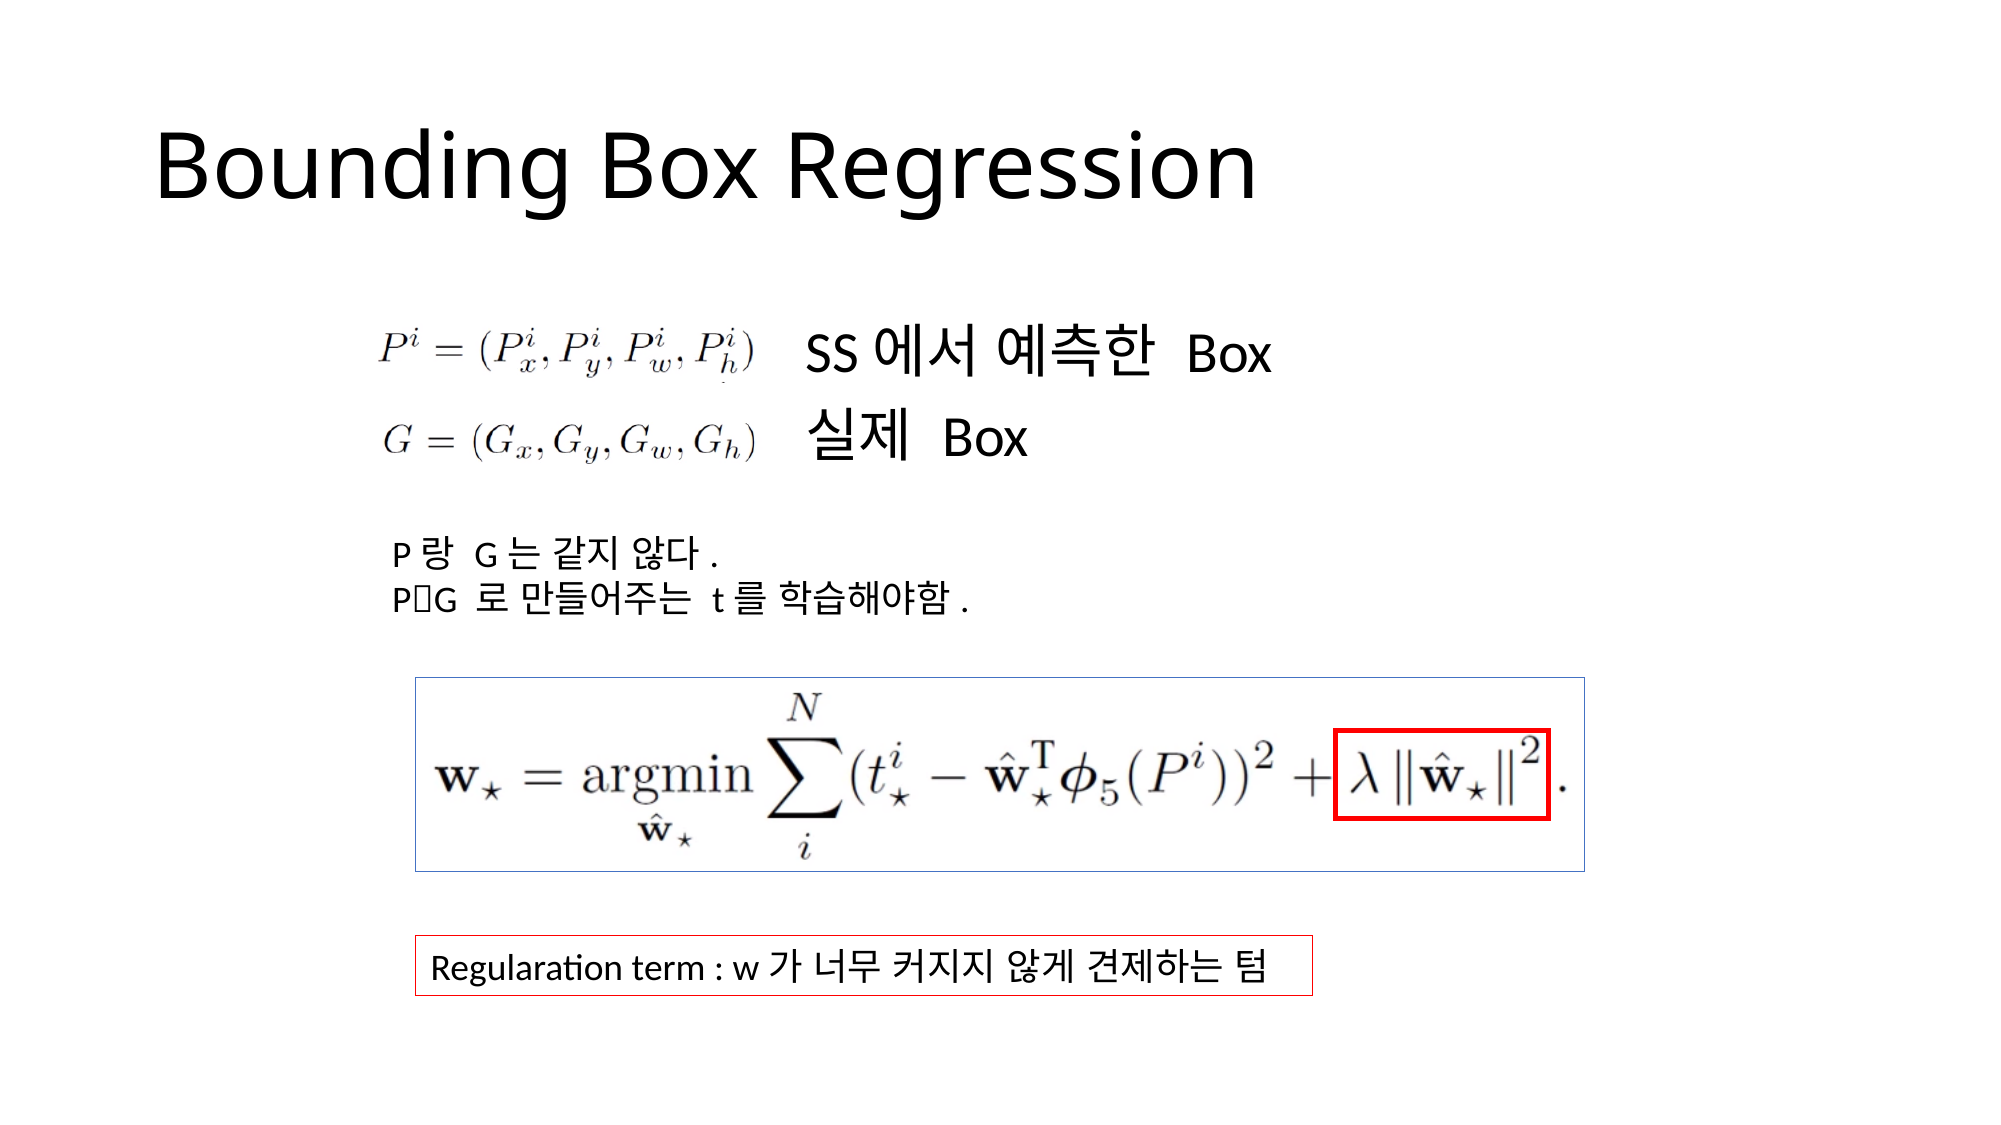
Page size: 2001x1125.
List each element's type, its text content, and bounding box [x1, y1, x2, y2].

picture [353, 299, 765, 487]
title Bounding Box Regression [137, 59, 1863, 278]
picture [415, 677, 1585, 872]
list SS에서 예측한 Box 실제 Box [790, 314, 1294, 487]
text_box P랑 G는 같지 않다. PG 로 만들어주는 t를 학습해야함. [377, 522, 1176, 628]
text_box Regularation term : w가 너무 커지지 않게 견제하는 텀 [415, 935, 1313, 996]
